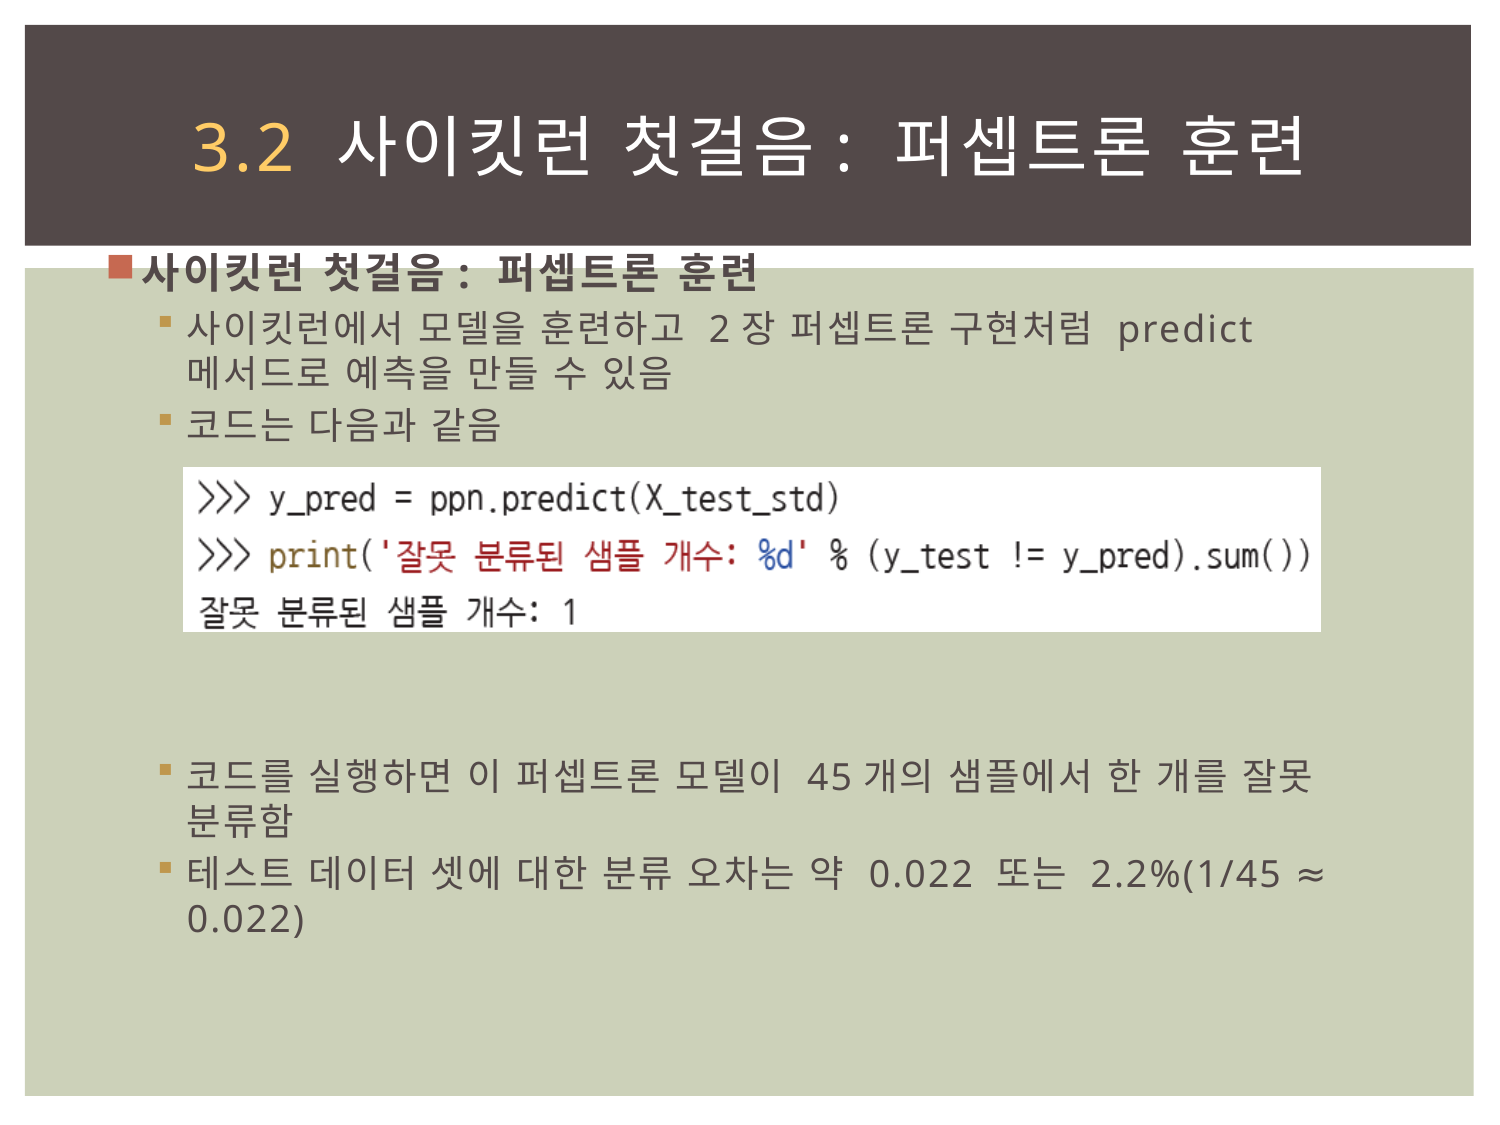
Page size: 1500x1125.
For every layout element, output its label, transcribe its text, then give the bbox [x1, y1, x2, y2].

title 3.2 사이킷런 첫걸음: 퍼셉트론 훈련 [62, 58, 1438, 232]
picture [182, 467, 1321, 632]
list 사이킷런 첫걸음: 퍼셉트론 훈련 사이킷런에서 모델을 훈련하고 2장 퍼셉트론 구현처럼 predict 메서드로 예측을 만들 수 있음 코드는 다음과 같음 코드를 실행하면 이 퍼셉트론 모델이 45개의 샘플에서 한 개를 잘못 분류함 테스트 데이터 셋에 대한 분류 오차는 약 0.022 또는 2.2%(1/45 ≈ 0.022) [81, 239, 1412, 1054]
